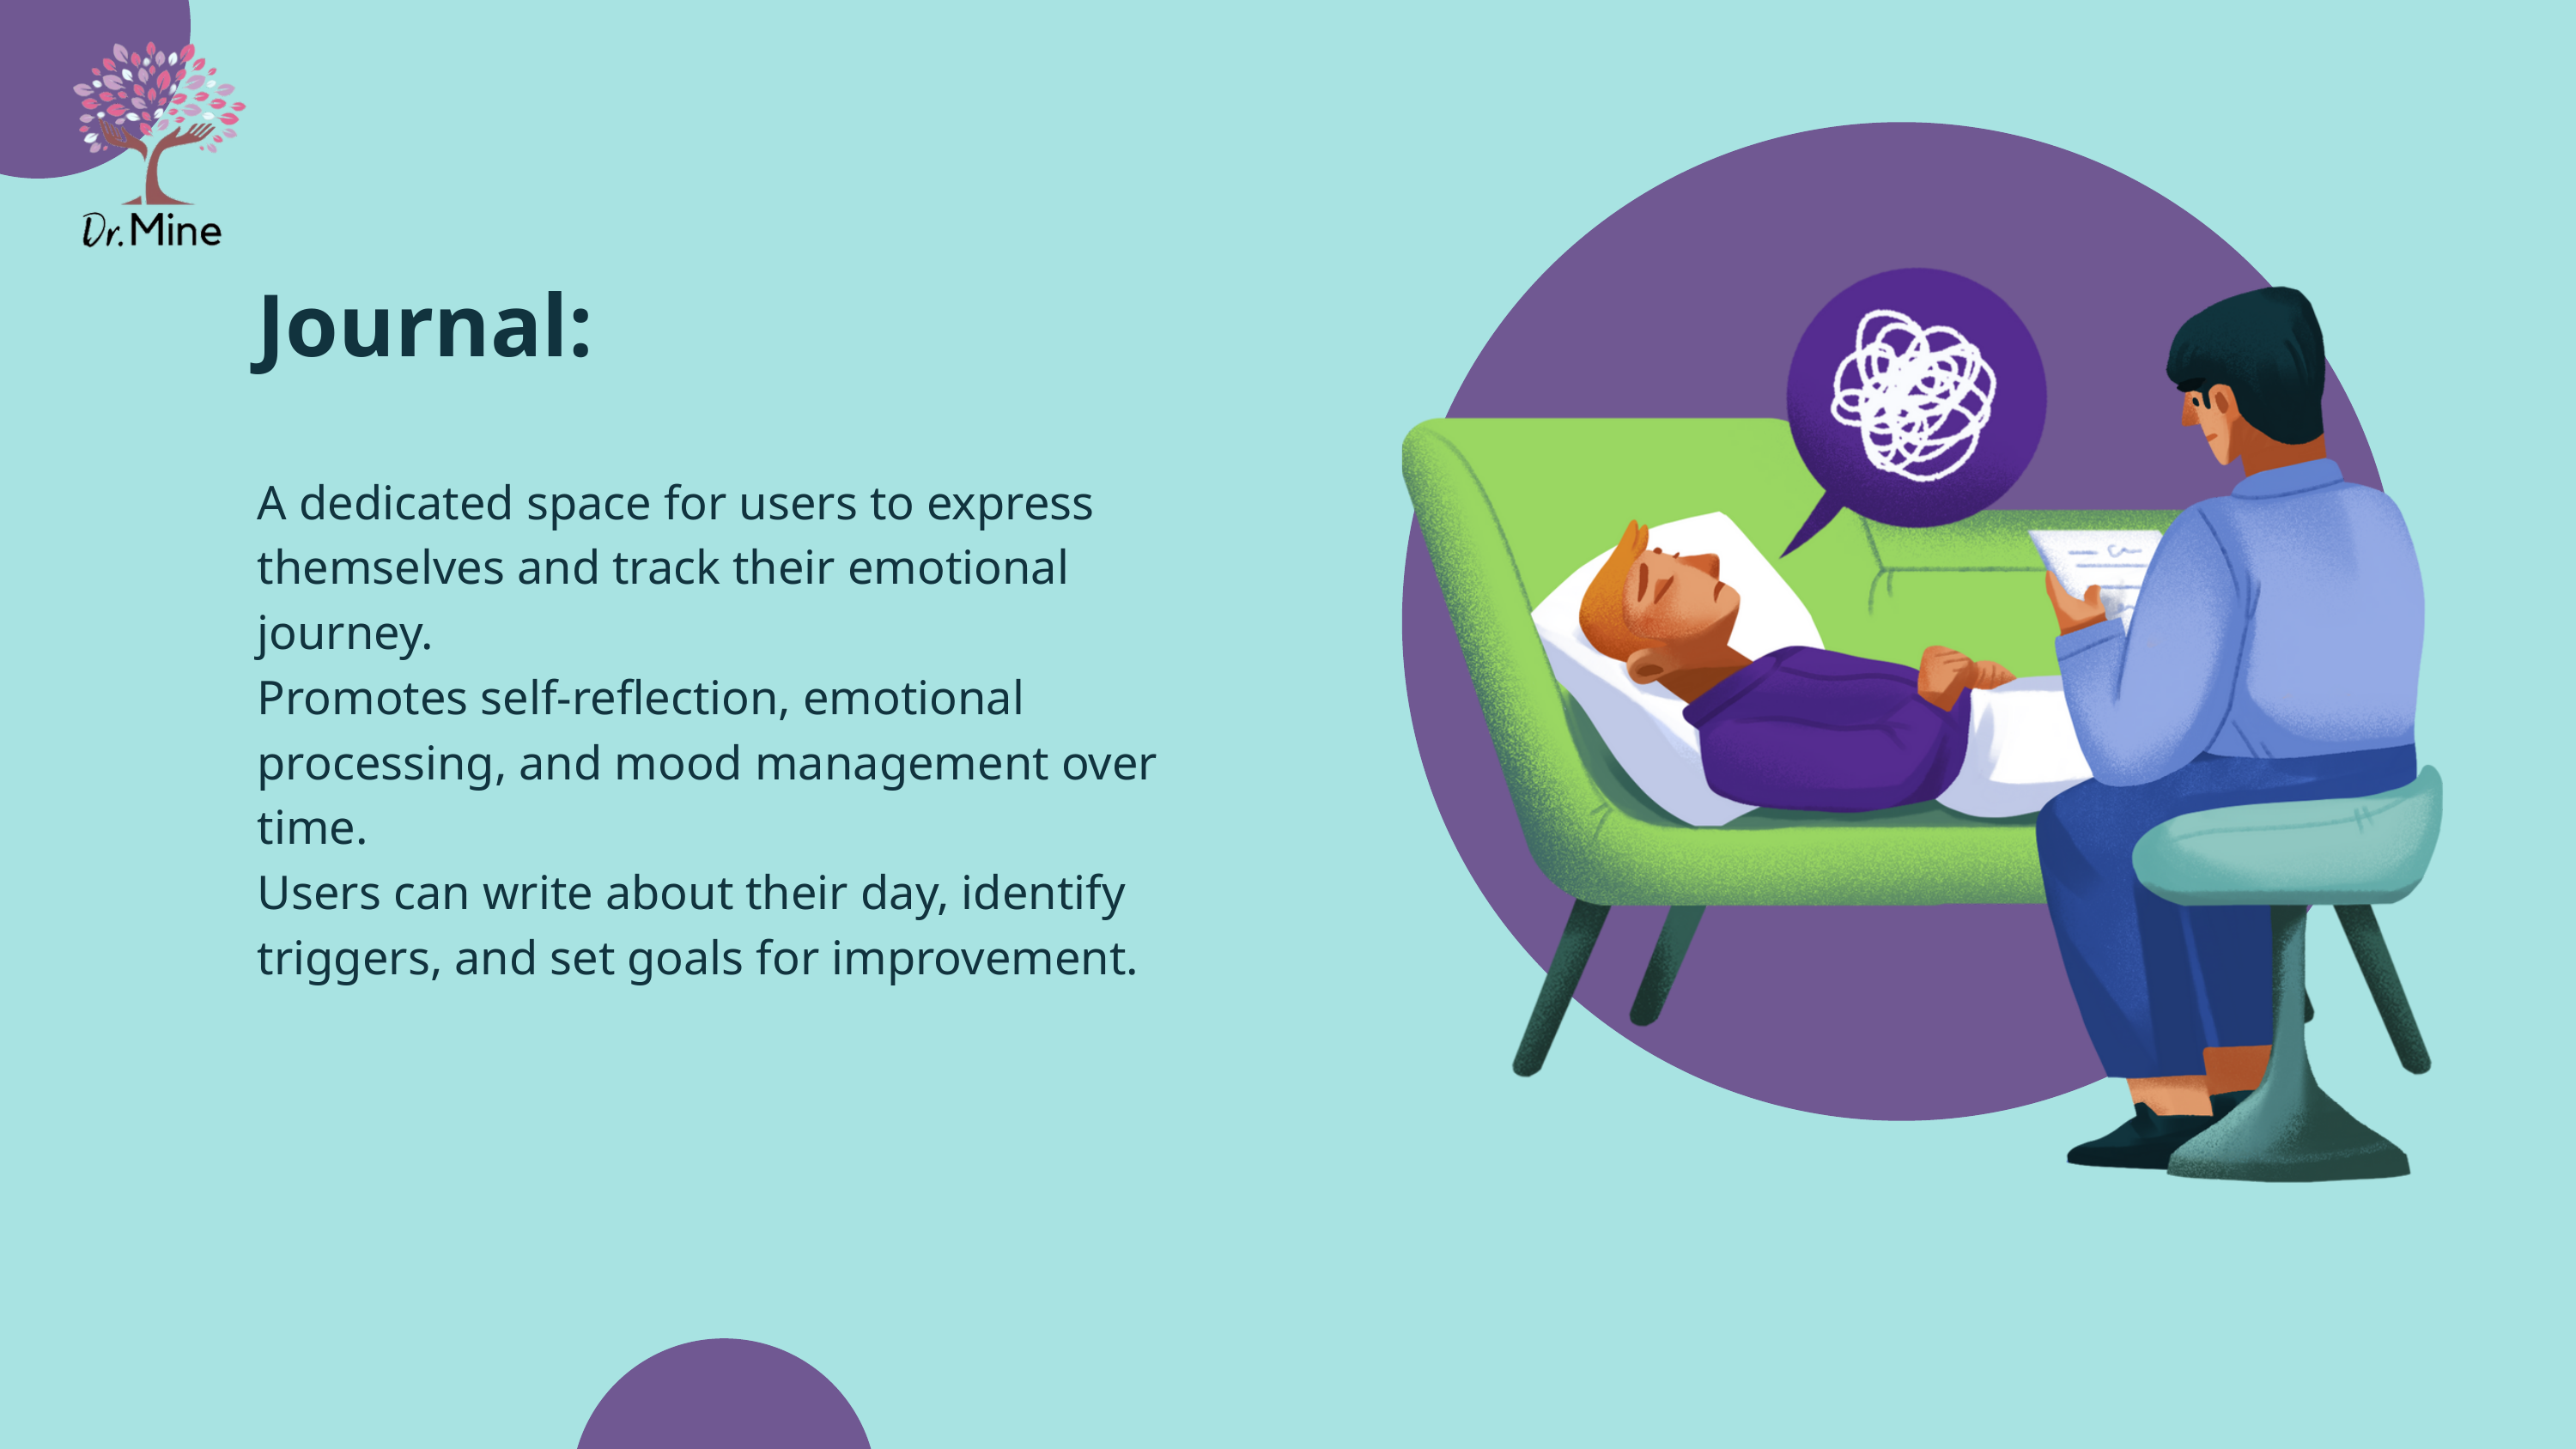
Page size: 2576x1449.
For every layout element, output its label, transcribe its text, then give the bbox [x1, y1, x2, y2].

text_box A dedicated space for users to express themselves and track their emotional journey. Promotes self-reflection, emotional processing, and mood management over time. Users can write about their day, identify triggers, and set goals for improvement. [257, 463, 1176, 985]
text_box [67, 29, 258, 260]
text_box [1401, 266, 2444, 1183]
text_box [1401, 121, 2402, 1121]
text_box Journal: [257, 253, 1305, 374]
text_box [0, 0, 191, 179]
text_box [570, 1337, 878, 1449]
